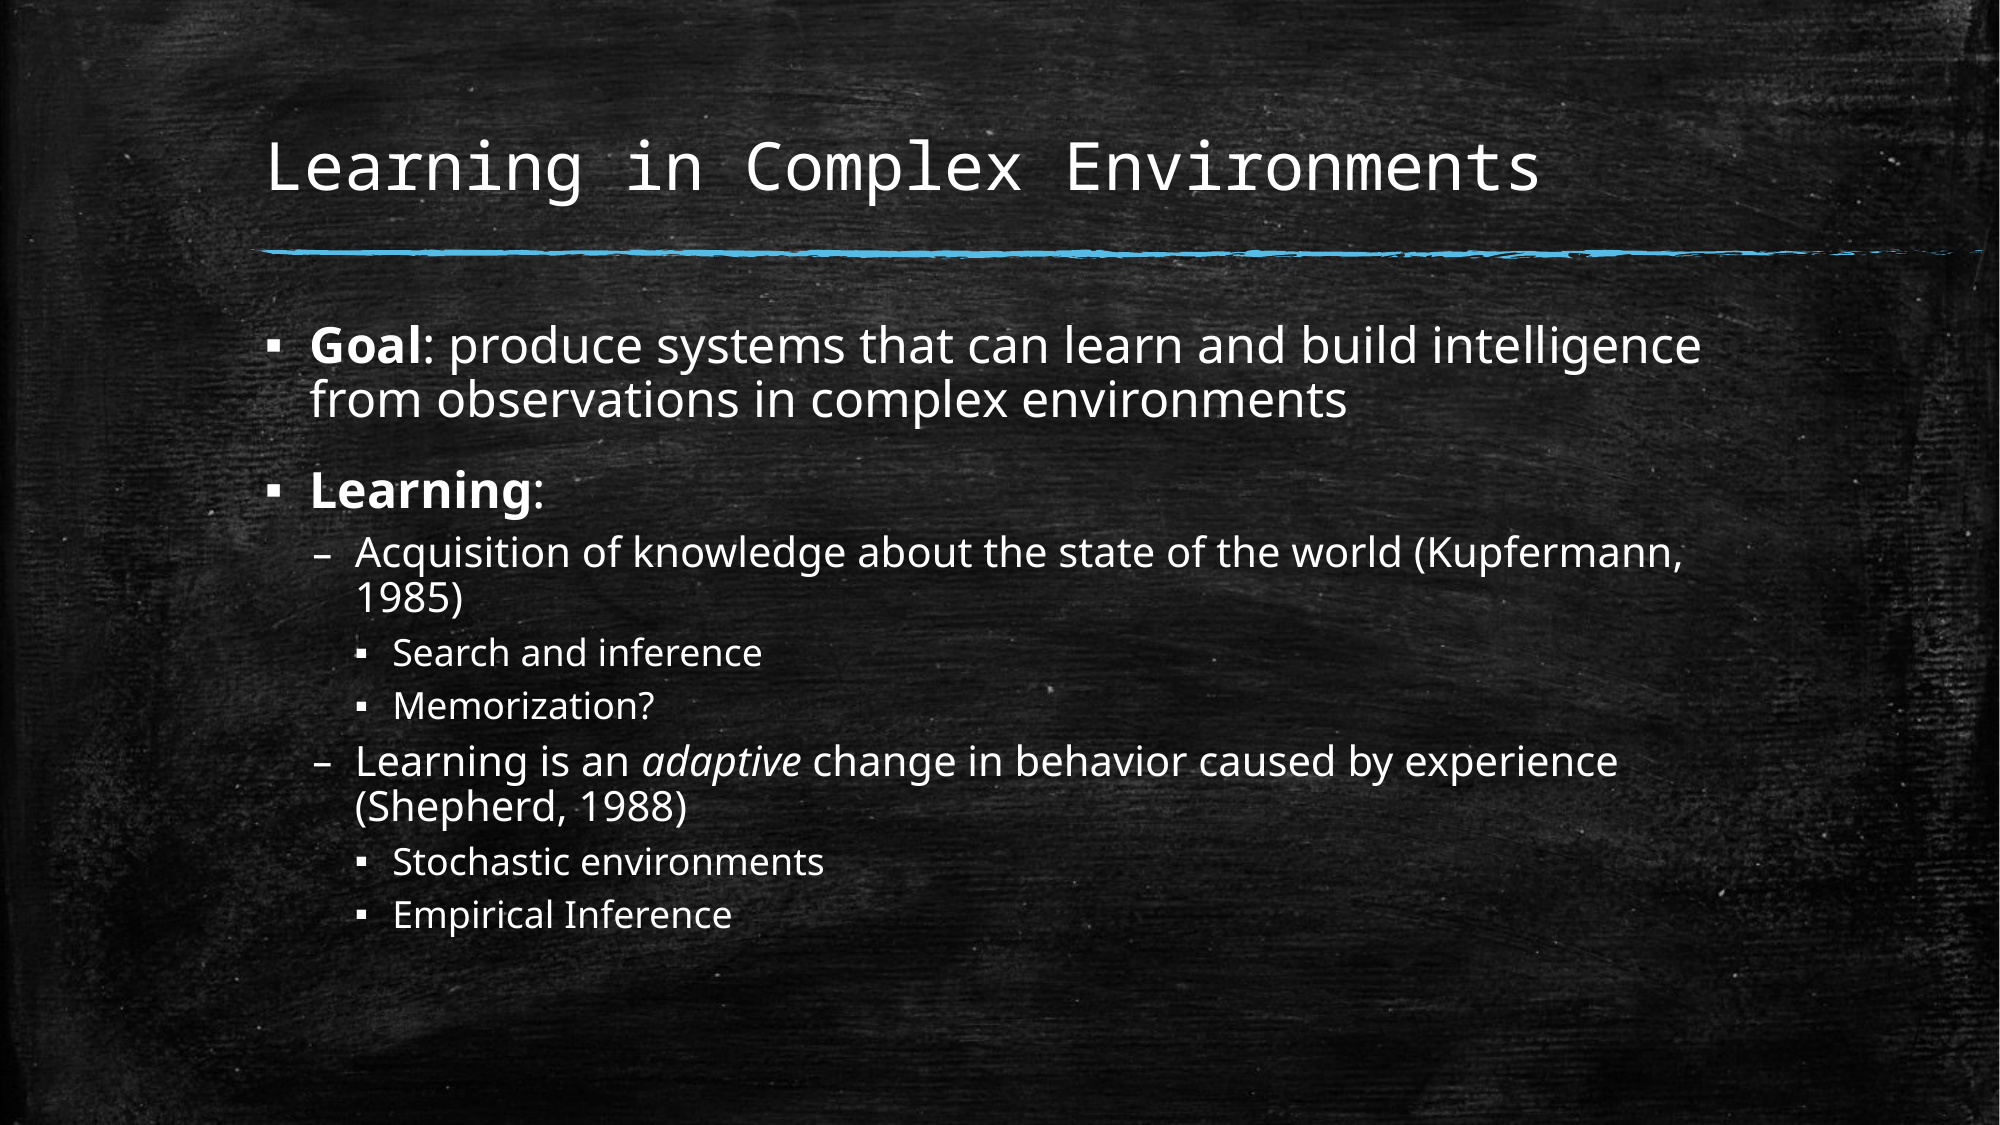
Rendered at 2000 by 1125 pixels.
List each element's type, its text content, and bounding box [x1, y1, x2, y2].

list Goal: produce systems that can learn and build intelligence from observations in complex environments Learning: Acquisition of knowledge about the state of the world (Kupfermann, 1985) Search and inference Memorization? Learning is an adaptive change in behavior caused by experience (Shepherd, 1988) Stochastic environments Empirical Inference [249, 312, 1750, 1013]
title Learning in Complex Environments [249, 45, 1750, 213]
